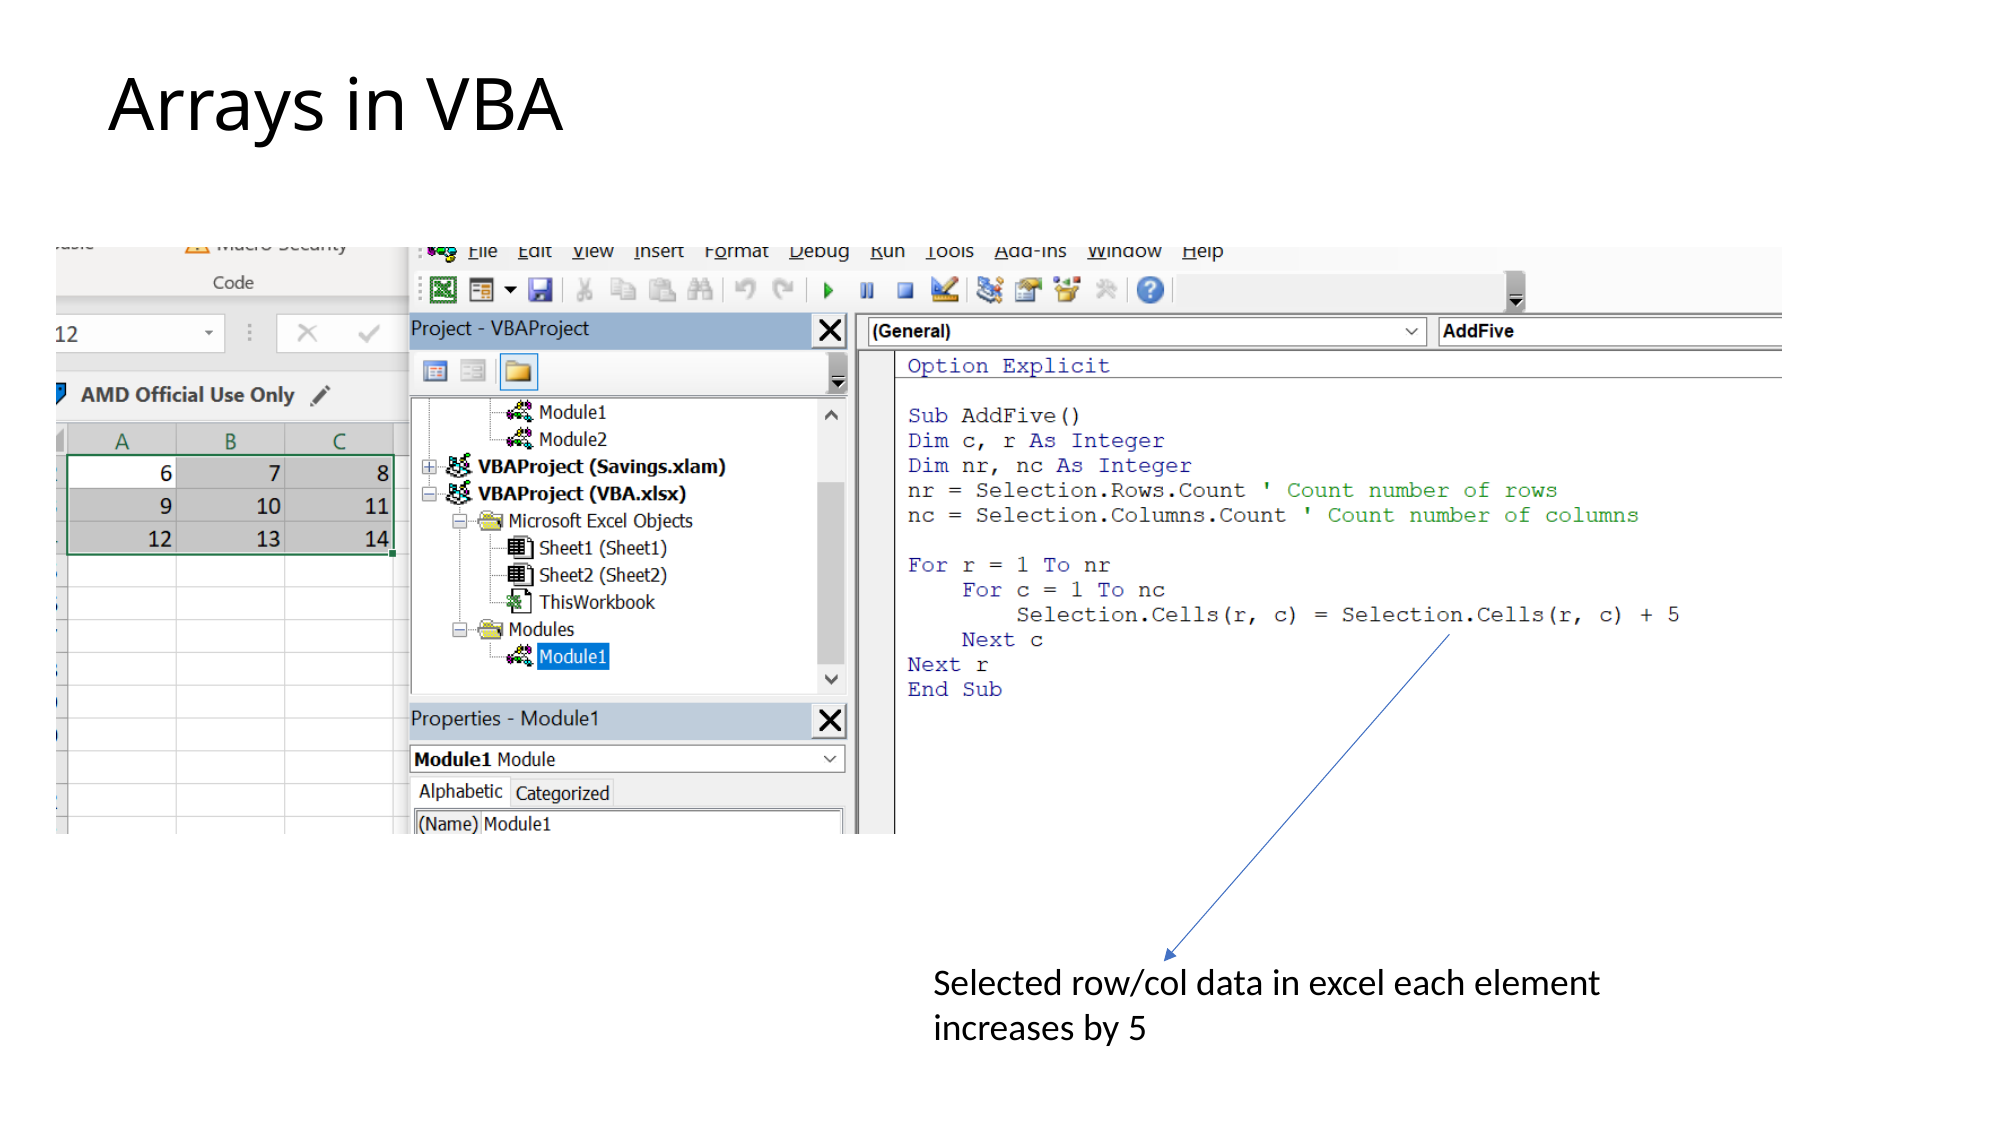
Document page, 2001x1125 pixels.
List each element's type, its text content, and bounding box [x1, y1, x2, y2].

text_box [1163, 634, 1450, 962]
text_box Selected row/col data in excel each element increases by 5 [918, 950, 1685, 1056]
title Arrays in VBA [93, 59, 1863, 154]
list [56, 247, 1782, 834]
